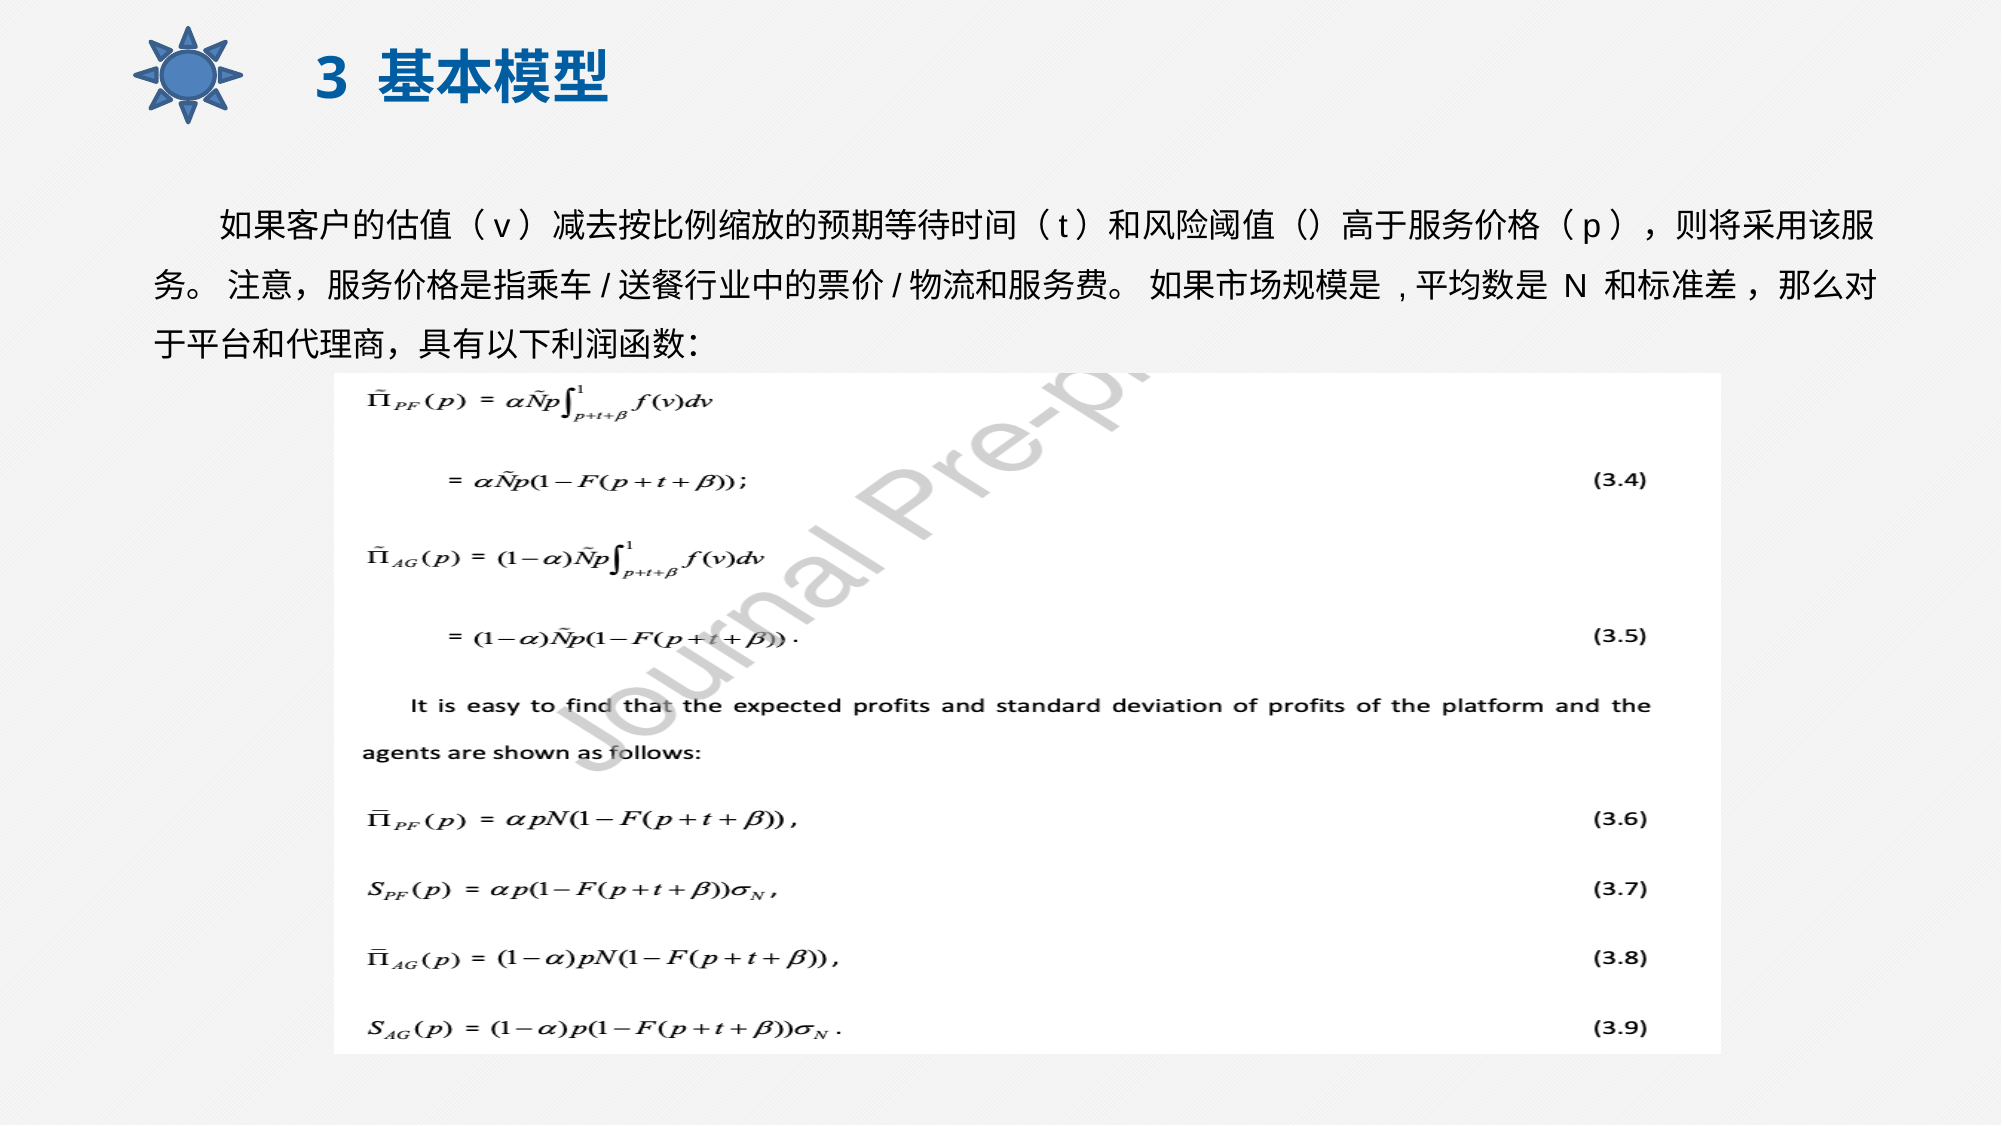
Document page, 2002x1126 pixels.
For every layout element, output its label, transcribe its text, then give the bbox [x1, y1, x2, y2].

text_box 3 基本模型 [281, 32, 644, 118]
text_box [132, 25, 244, 125]
picture [334, 373, 1722, 1054]
